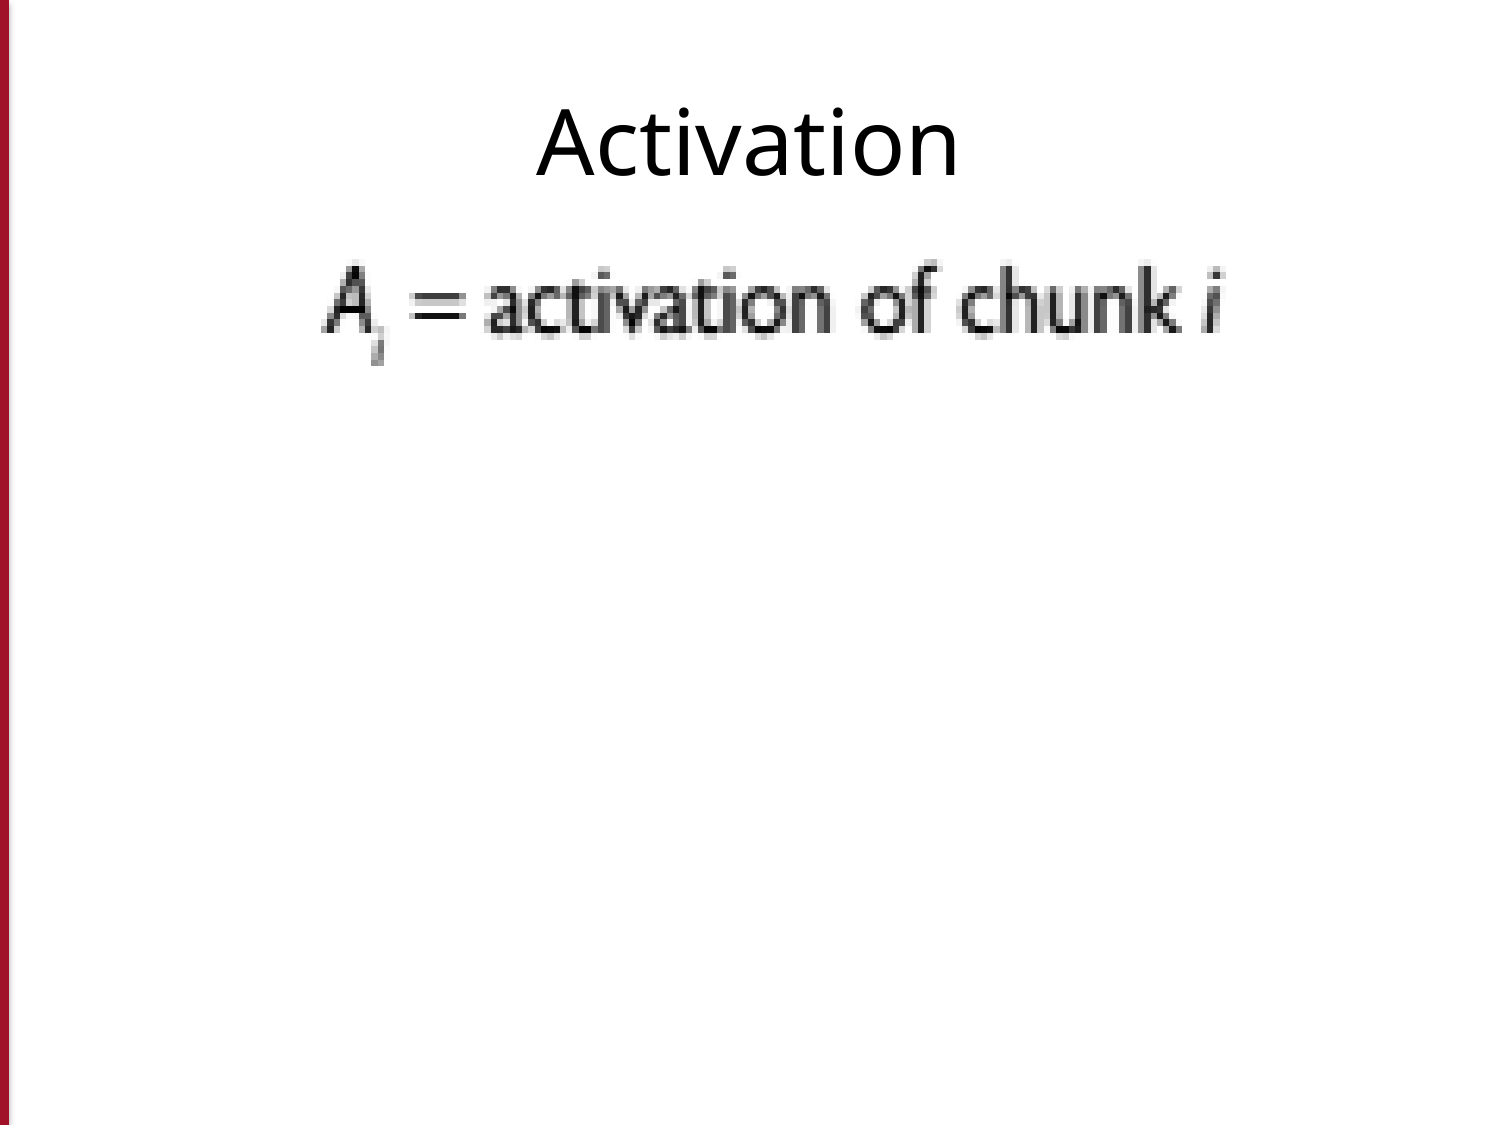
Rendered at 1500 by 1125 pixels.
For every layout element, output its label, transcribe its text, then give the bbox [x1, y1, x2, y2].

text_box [309, 226, 1227, 375]
title Activation [75, 45, 1425, 233]
